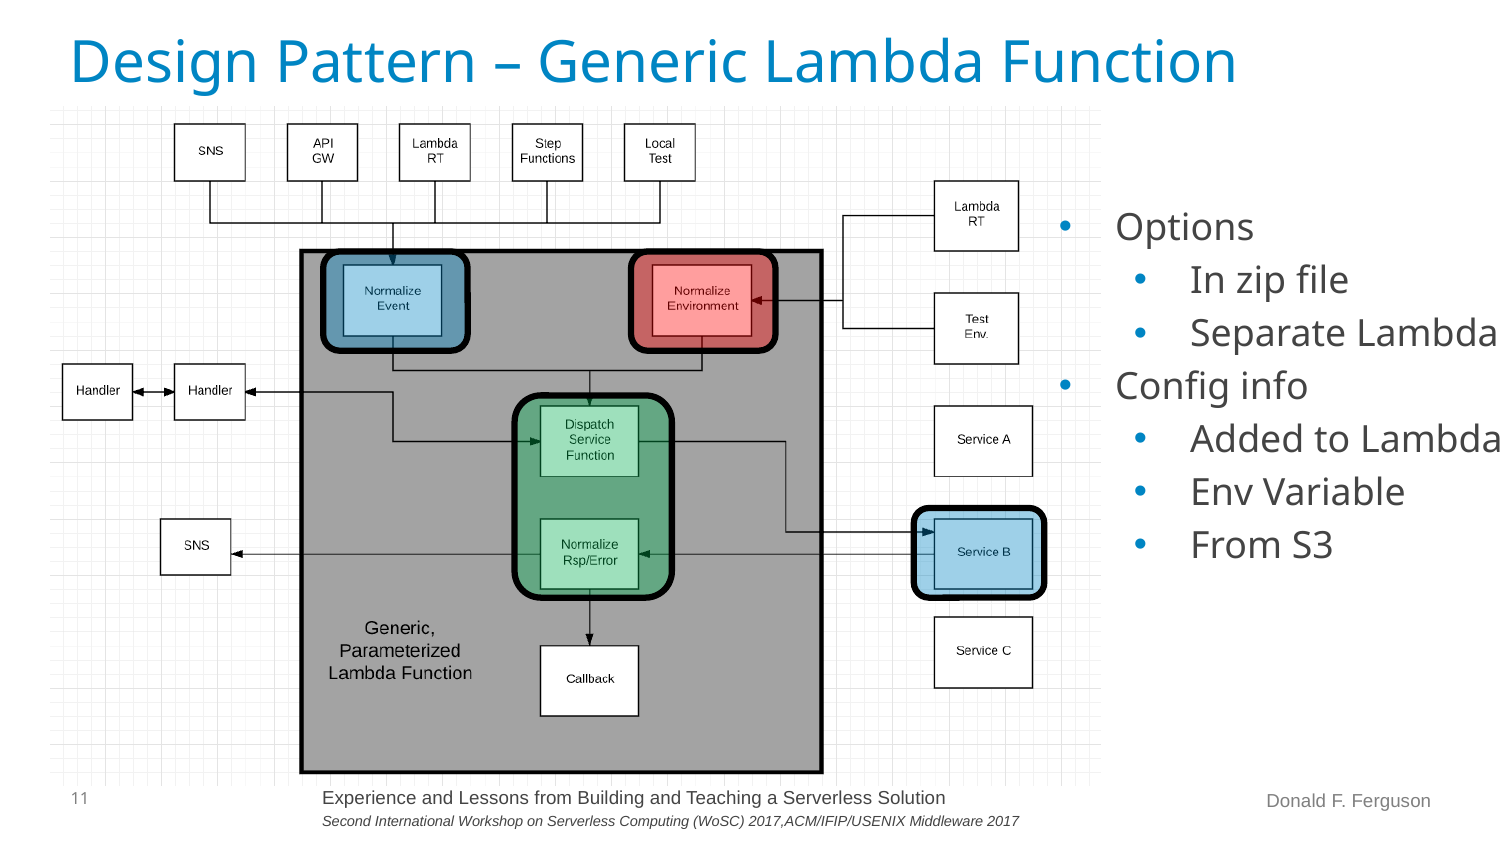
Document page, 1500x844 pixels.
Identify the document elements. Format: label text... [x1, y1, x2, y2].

text_box Options In zip file Separate Lambda Config info Added to Lambda Env Variable From S3 [1107, 200, 1195, 351]
title Design Pattern – Generic Lambda Function [69, 31, 1422, 96]
picture [50, 106, 1102, 786]
